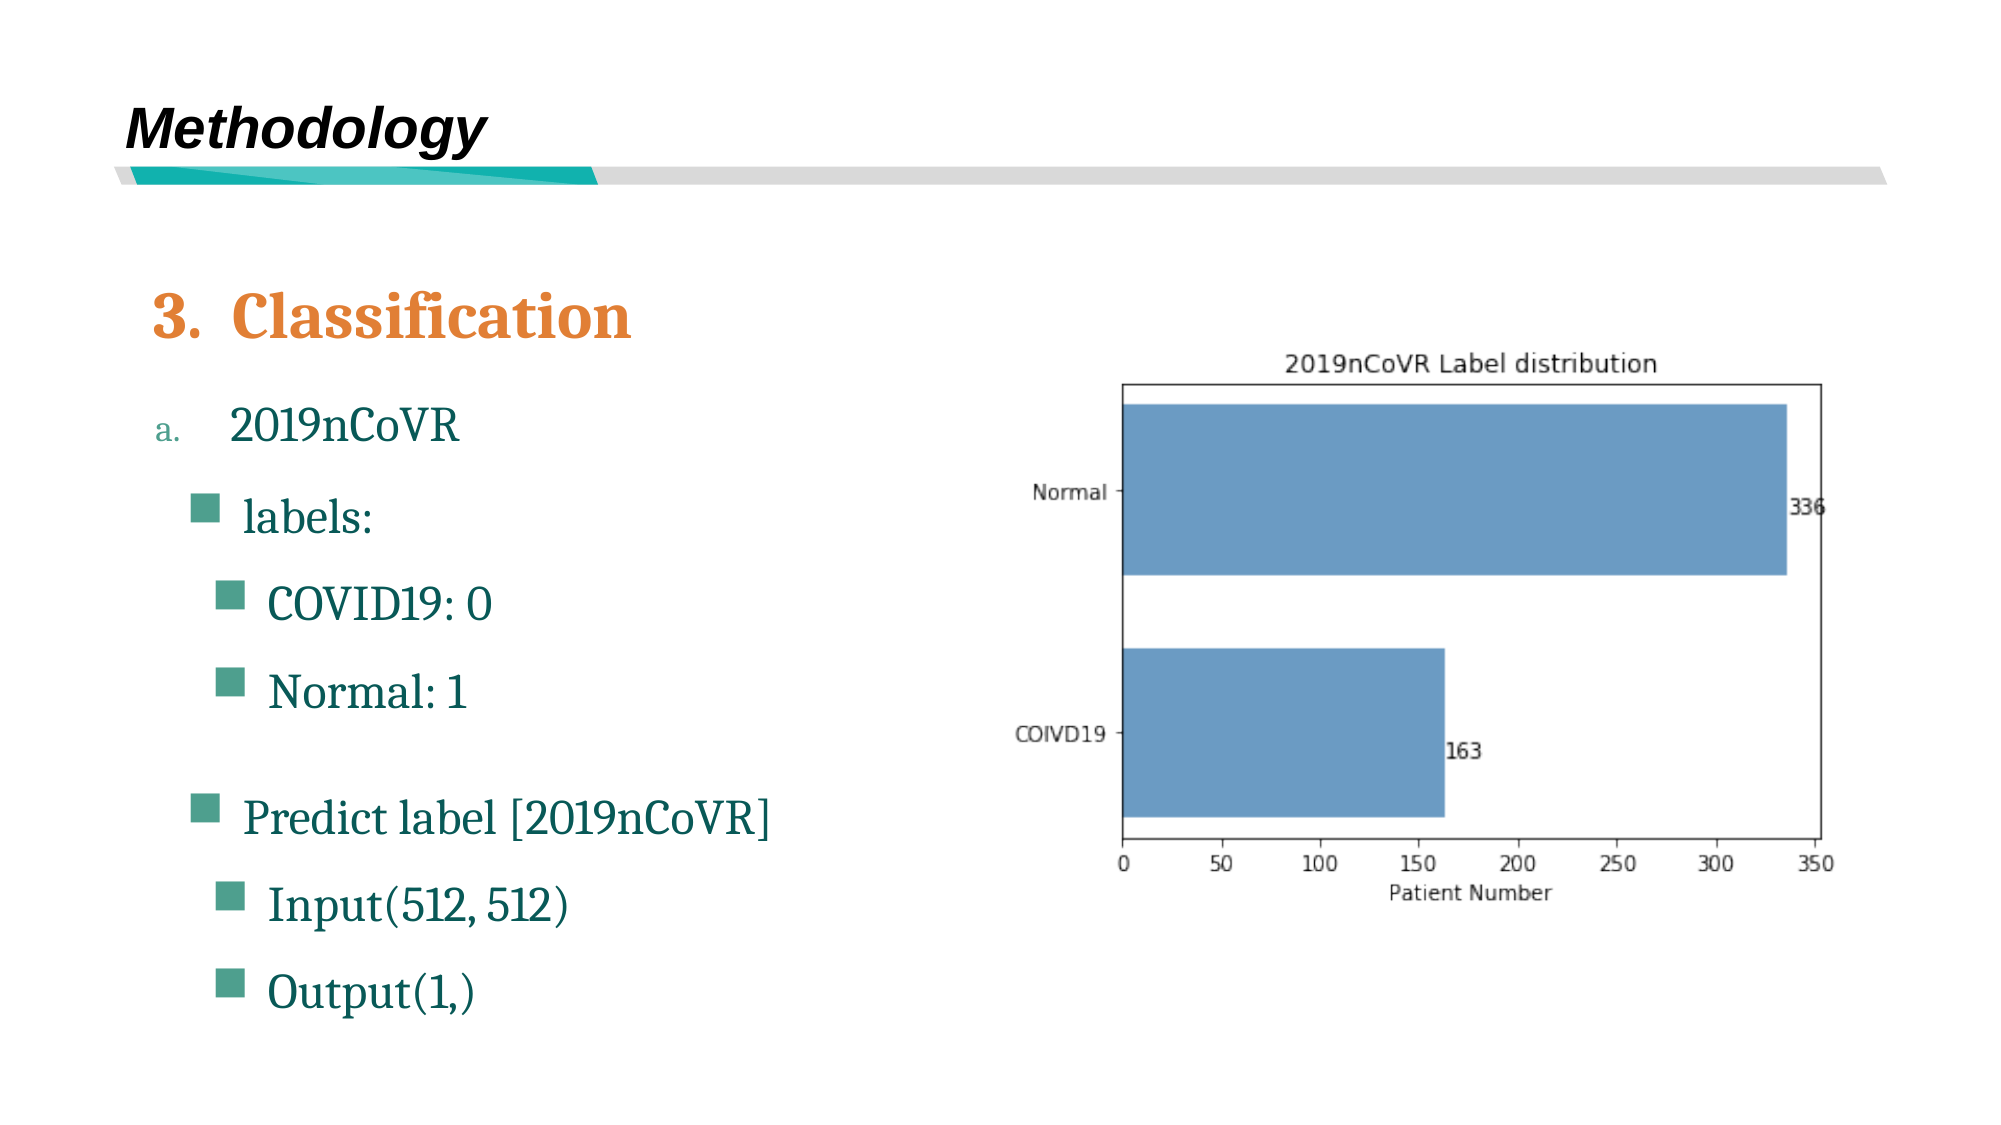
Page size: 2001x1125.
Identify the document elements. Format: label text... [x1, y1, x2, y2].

text_box labels: COVID19: 0 Normal: 1 Predict label [2019nCoVR] Input(512, 512) Output(1,) [171, 482, 903, 1027]
text_box 3. Classification [139, 263, 649, 359]
picture [999, 338, 1848, 918]
title Methodology [109, 0, 1890, 169]
text_box 2019nCoVR [135, 387, 654, 483]
